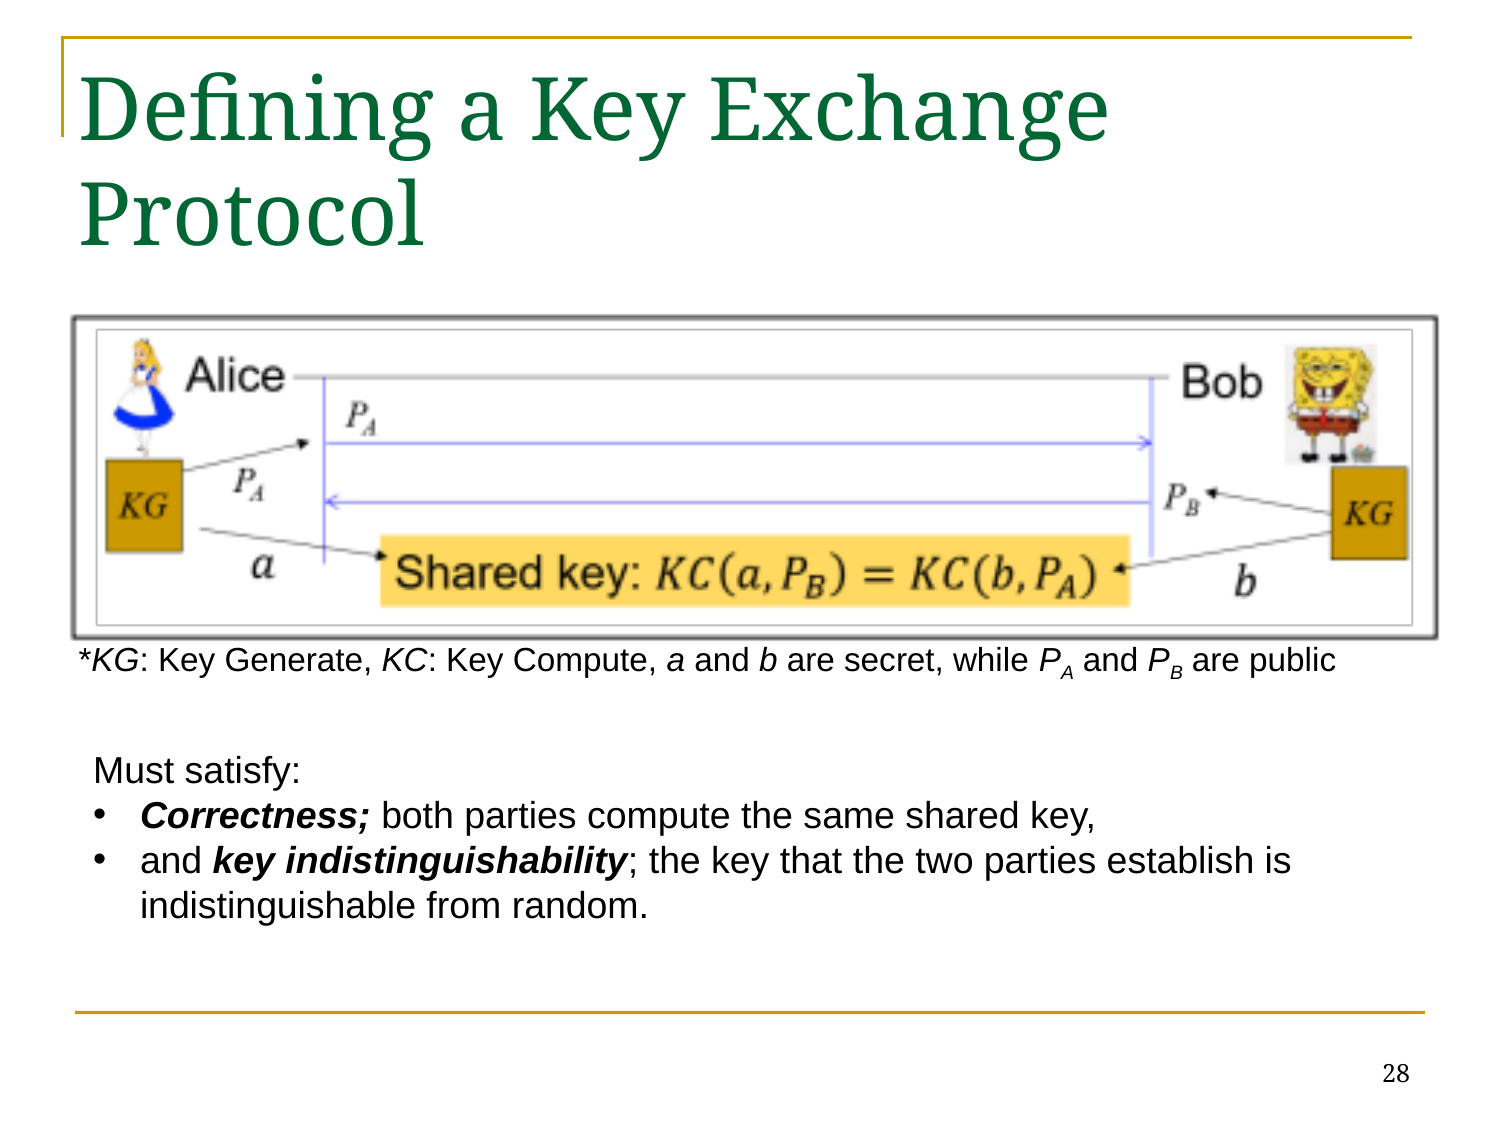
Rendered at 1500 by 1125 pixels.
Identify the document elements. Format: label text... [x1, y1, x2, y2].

text_box *KG: Key Generate, KC: Key Compute, a and b are secret, while PA and PB are public [63, 651, 1443, 691]
picture [57, 301, 1443, 644]
title Defining a Key Exchange Protocol [63, 45, 1425, 174]
slide_number 28 [1074, 1024, 1425, 1100]
text_box Must satisfy: Correctness; both parties compute the same shared key, and key indistinguishability; the key that the two parties establish is indistinguishable from random. [78, 738, 1443, 934]
